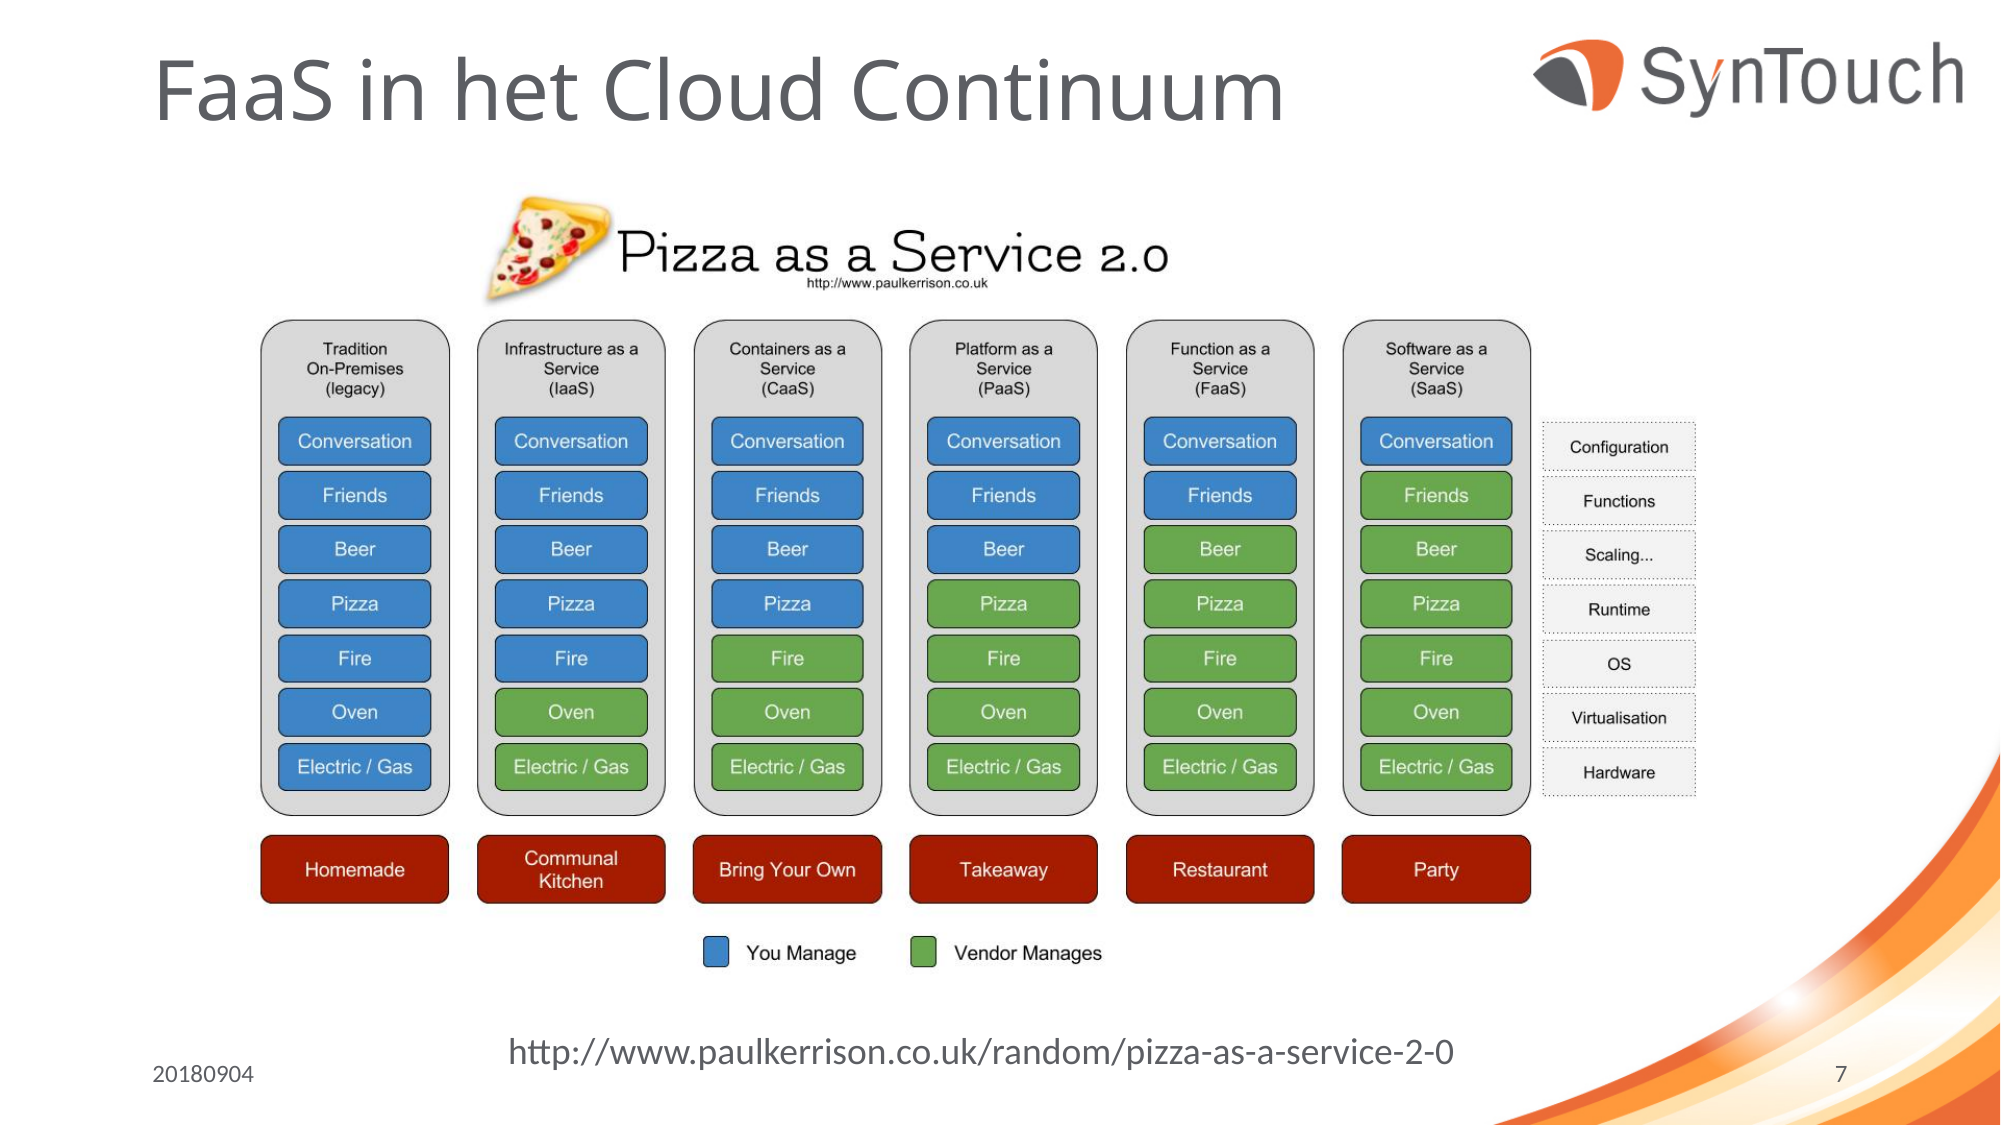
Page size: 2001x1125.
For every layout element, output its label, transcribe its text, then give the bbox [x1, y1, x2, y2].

picture [0, 0, 2001, 1125]
slide_number 20180904 [137, 1042, 588, 1103]
slide_number 7 [1412, 1042, 1863, 1103]
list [247, 182, 1701, 985]
text_box http://www.paulkerrison.co.uk/random/pizza-as-a-service-2-0 [493, 1019, 1527, 1079]
title FaaS in het Cloud Continuum [137, 23, 1527, 163]
